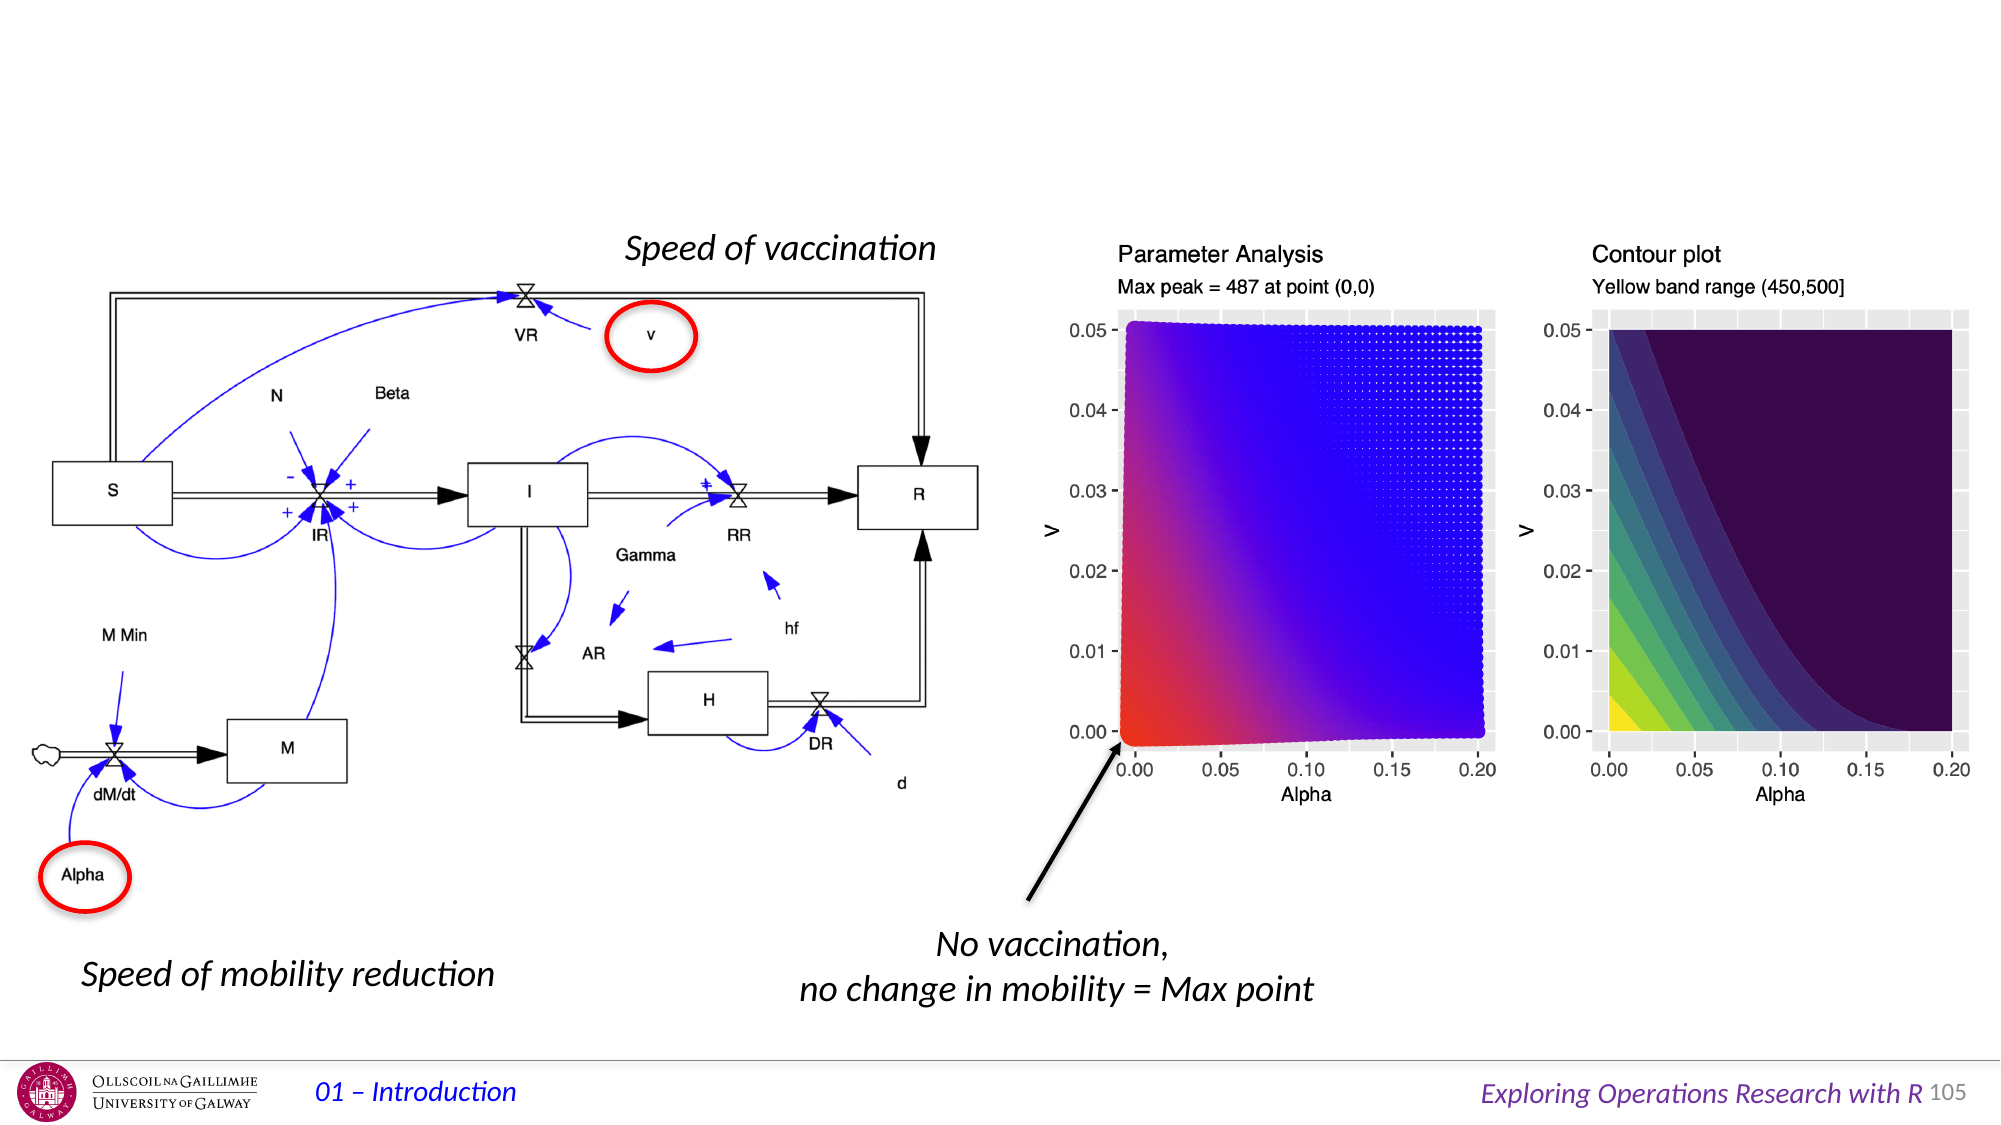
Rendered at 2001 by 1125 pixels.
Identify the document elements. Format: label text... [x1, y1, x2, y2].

slide_number 105 [1899, 1060, 1983, 1120]
picture [1004, 227, 2000, 812]
text_box Speed of mobility reduction [66, 941, 520, 1002]
picture [17, 1062, 257, 1122]
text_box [1027, 741, 1122, 901]
text_box [66, 909, 104, 913]
text_box No vaccination, no change in mobility = Max point [784, 911, 1330, 1017]
text_box Speed of vaccination [609, 215, 953, 254]
picture [0, 255, 996, 901]
